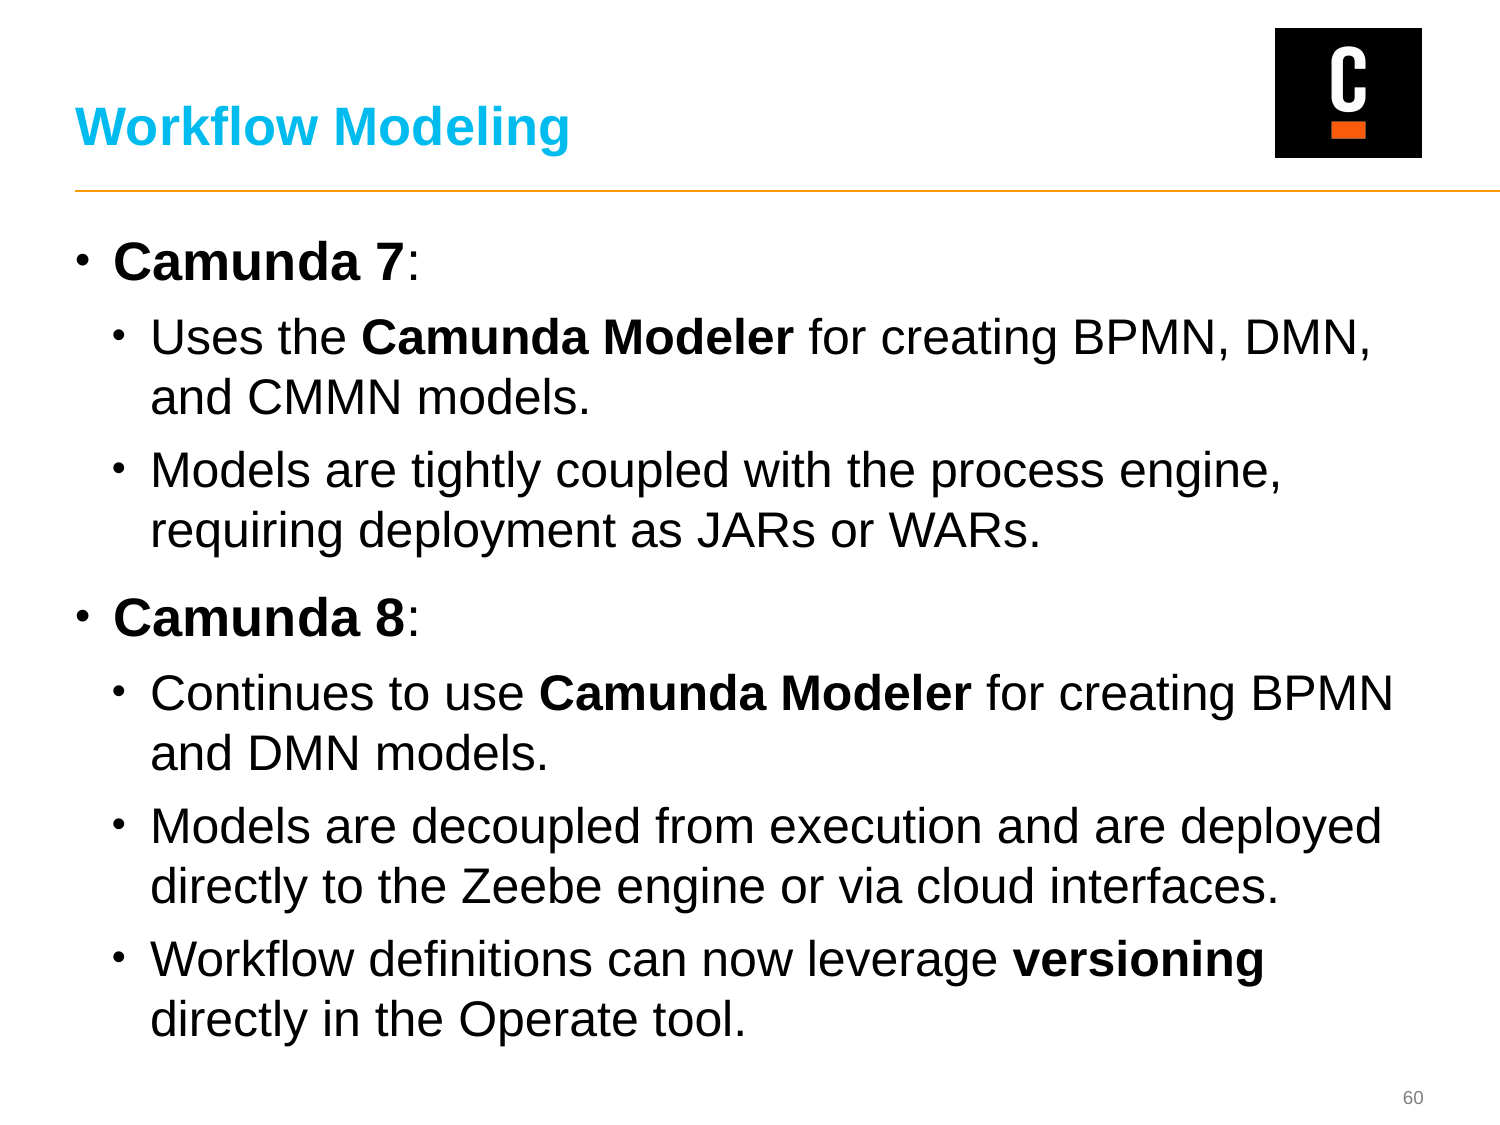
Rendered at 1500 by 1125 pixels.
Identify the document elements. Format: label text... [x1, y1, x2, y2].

title Workflow Modeling [75, 27, 1422, 157]
list Camunda 7: Uses the Camunda Modeler for creating BPMN, DMN, and CMMN models. Models are tightly coupled with the process engine, requiring deployment as JARs or WARs. Camunda 8: Continues to use Camunda Modeler for creating BPMN and DMN models. Models are decoupled from execution and are deployed directly to the Zeebe engine or via cloud interfaces. Workflow definitions can now leverage versioning directly in the Operate tool. [75, 226, 1425, 1075]
